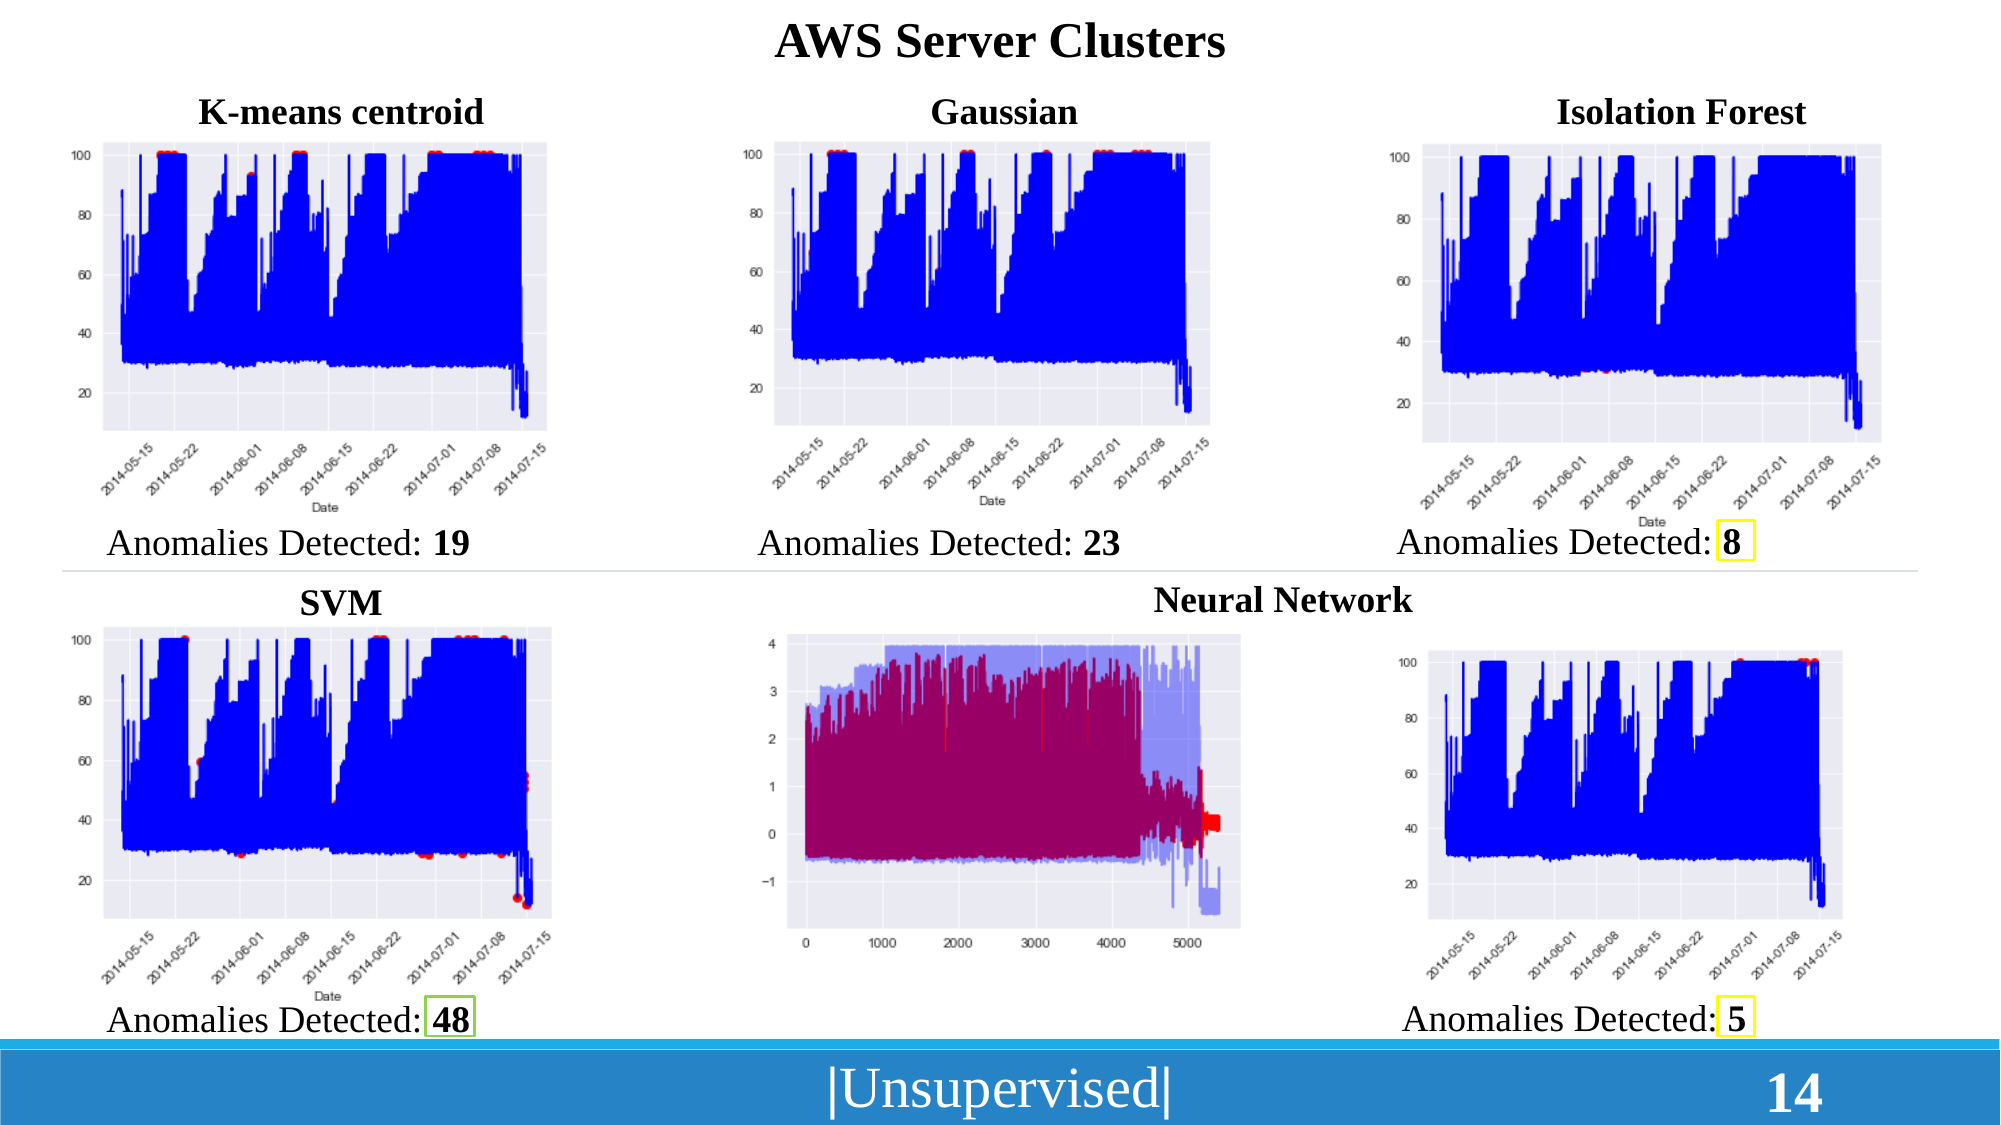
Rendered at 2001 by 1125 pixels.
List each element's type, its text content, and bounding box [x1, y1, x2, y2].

picture [1389, 647, 1854, 991]
text_box K-means centroid [183, 79, 518, 136]
text_box Anomalies Detected: 19 [91, 534, 512, 568]
text_box Anomalies Detected: 8 [1381, 547, 1802, 568]
text_box Anomalies Detected: 48 [91, 1021, 512, 1048]
picture [733, 139, 1223, 517]
picture [750, 634, 1250, 961]
picture [61, 625, 565, 1013]
text_box [424, 1021, 476, 1037]
text_box Anomalies Detected: 5 [1386, 992, 1807, 1047]
text_box Anomalies Detected: 23 [742, 525, 1162, 568]
picture [61, 139, 559, 524]
text_box Neural Network [1125, 581, 1441, 627]
text_box Isolation Forest [1524, 79, 1840, 136]
text_box [1716, 999, 1756, 1037]
text_box AWS Server Clusters [650, 0, 1350, 75]
picture [1378, 139, 1894, 539]
text_box [1716, 548, 1756, 561]
text_box |Unsupervised| [710, 1042, 1290, 1125]
text_box SVM [183, 581, 499, 623]
text_box Gaussian [846, 79, 1162, 136]
slide_number 14 [1624, 1059, 1840, 1120]
